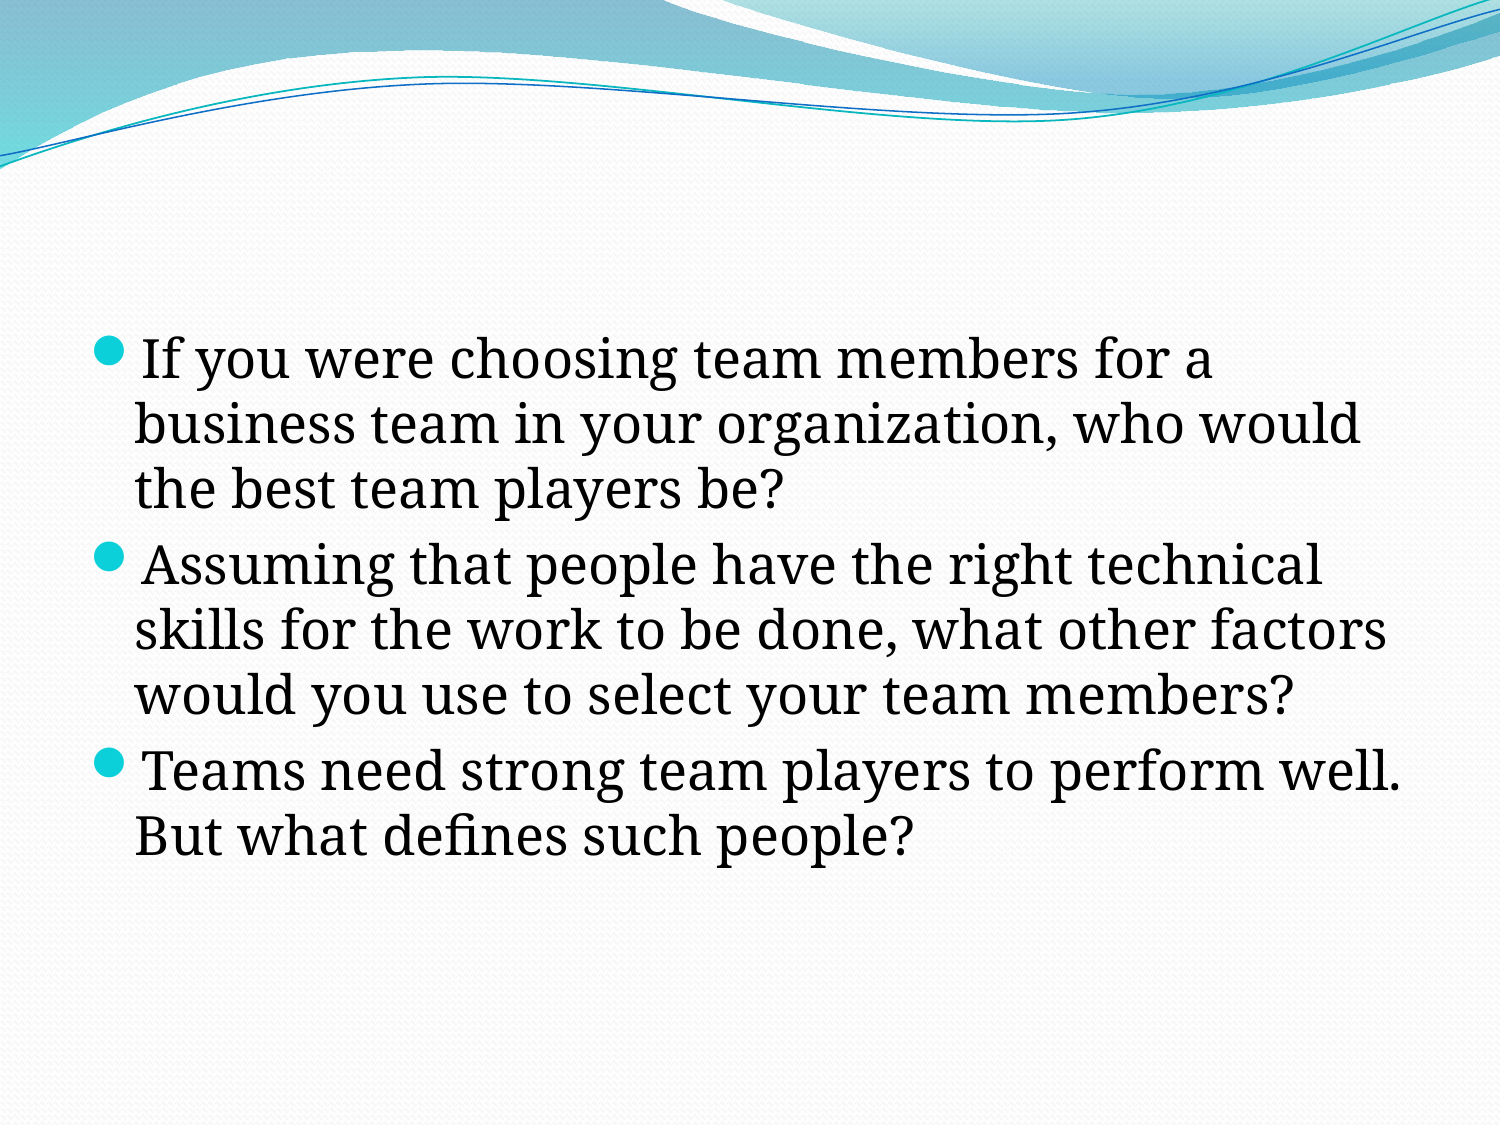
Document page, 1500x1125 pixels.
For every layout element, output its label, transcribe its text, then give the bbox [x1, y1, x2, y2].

list If you were choosing team members for a business team in your organization, who would the best team players be? Assuming that people have the right technical skills for the work to be done, what other factors would you use to select your team members? Teams need strong team players to perform well. But what defines such people? [75, 317, 1425, 1038]
